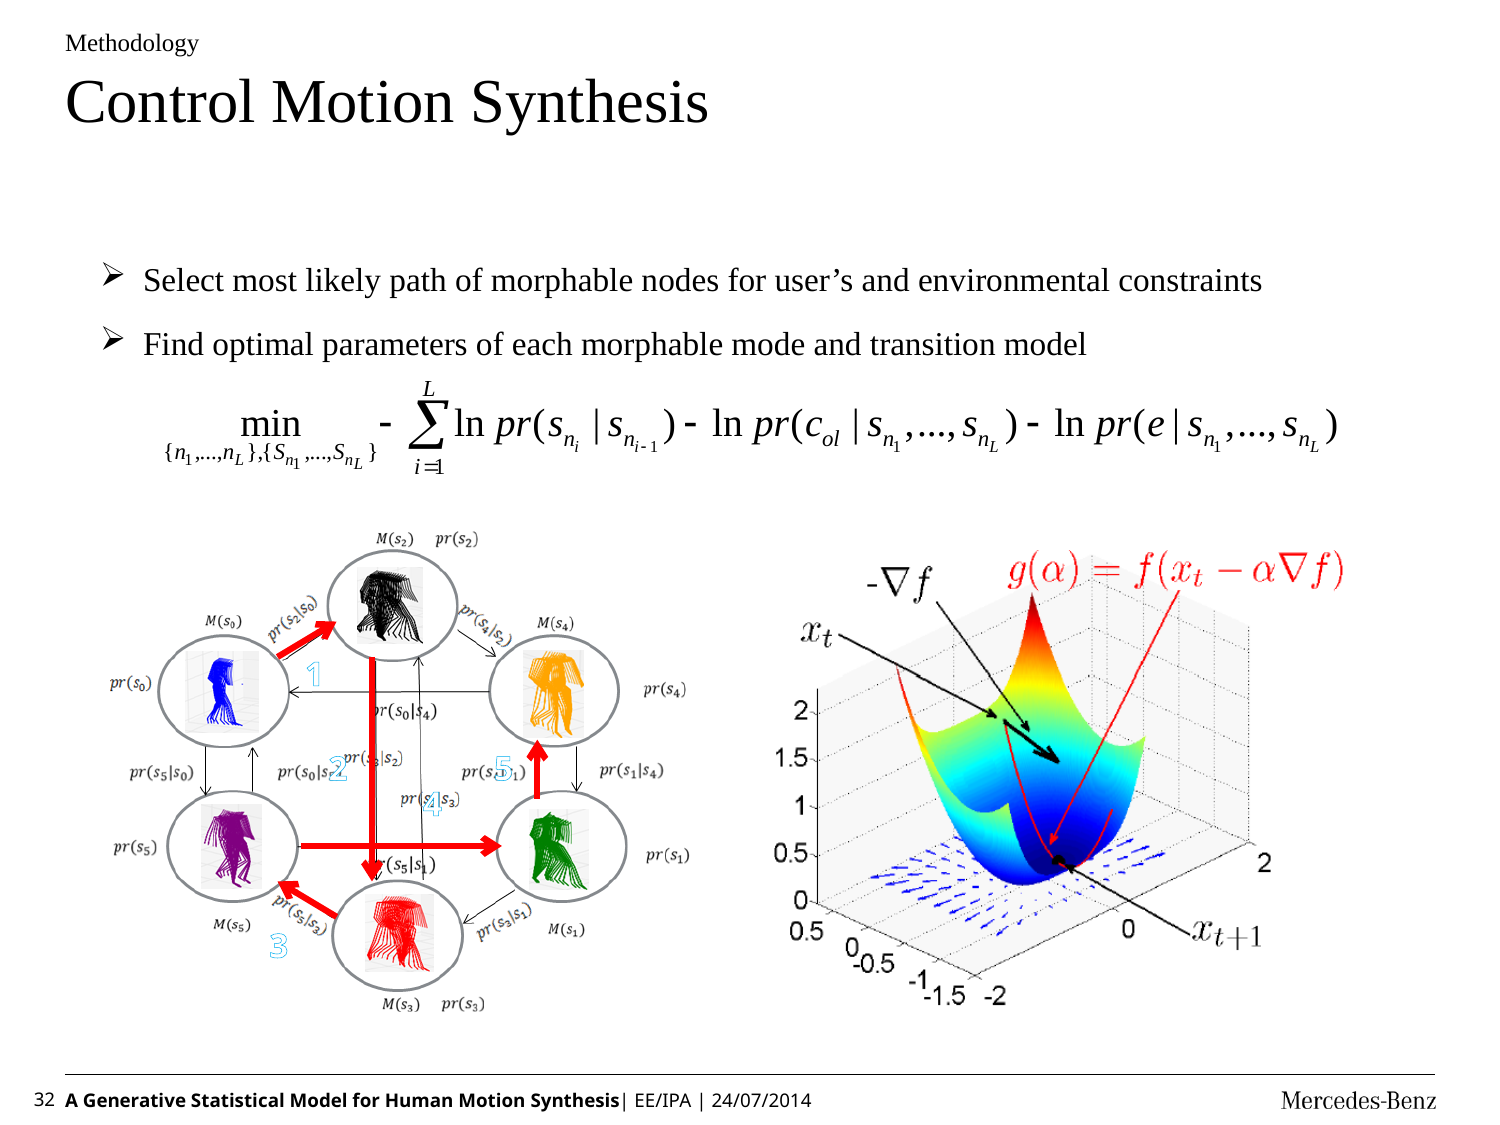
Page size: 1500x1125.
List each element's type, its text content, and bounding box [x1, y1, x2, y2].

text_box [277, 881, 337, 918]
slide_number 32 [14, 1074, 56, 1125]
picture [100, 526, 703, 1012]
list Methodology [64, 23, 928, 59]
footer A Generative Statistical Model for Human Motion Synthesis| EE/IPA | 24/07/2014 [64, 1074, 869, 1125]
text_box Select most likely path of morphable nodes for user’s and environmental constraints Find optimal parameters of each morphable mode and transition model [100, 255, 1424, 363]
picture [773, 550, 1365, 1012]
picture [1281, 1091, 1436, 1109]
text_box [155, 370, 1347, 484]
title Control Motion Synthesis [64, 60, 1435, 208]
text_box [277, 621, 337, 658]
